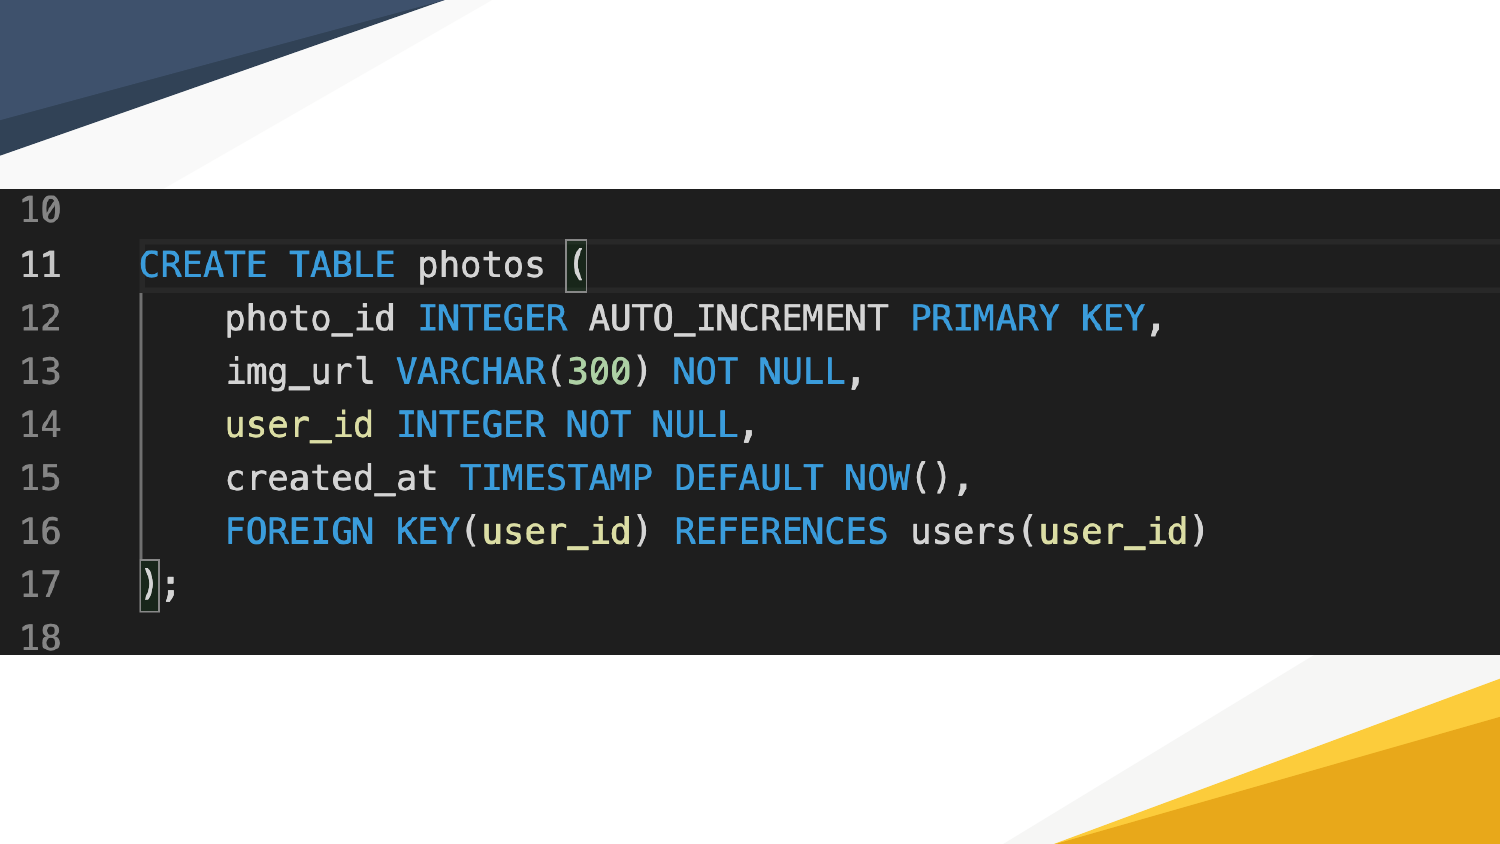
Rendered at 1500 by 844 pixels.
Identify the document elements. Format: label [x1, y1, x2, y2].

picture [0, 189, 1500, 655]
